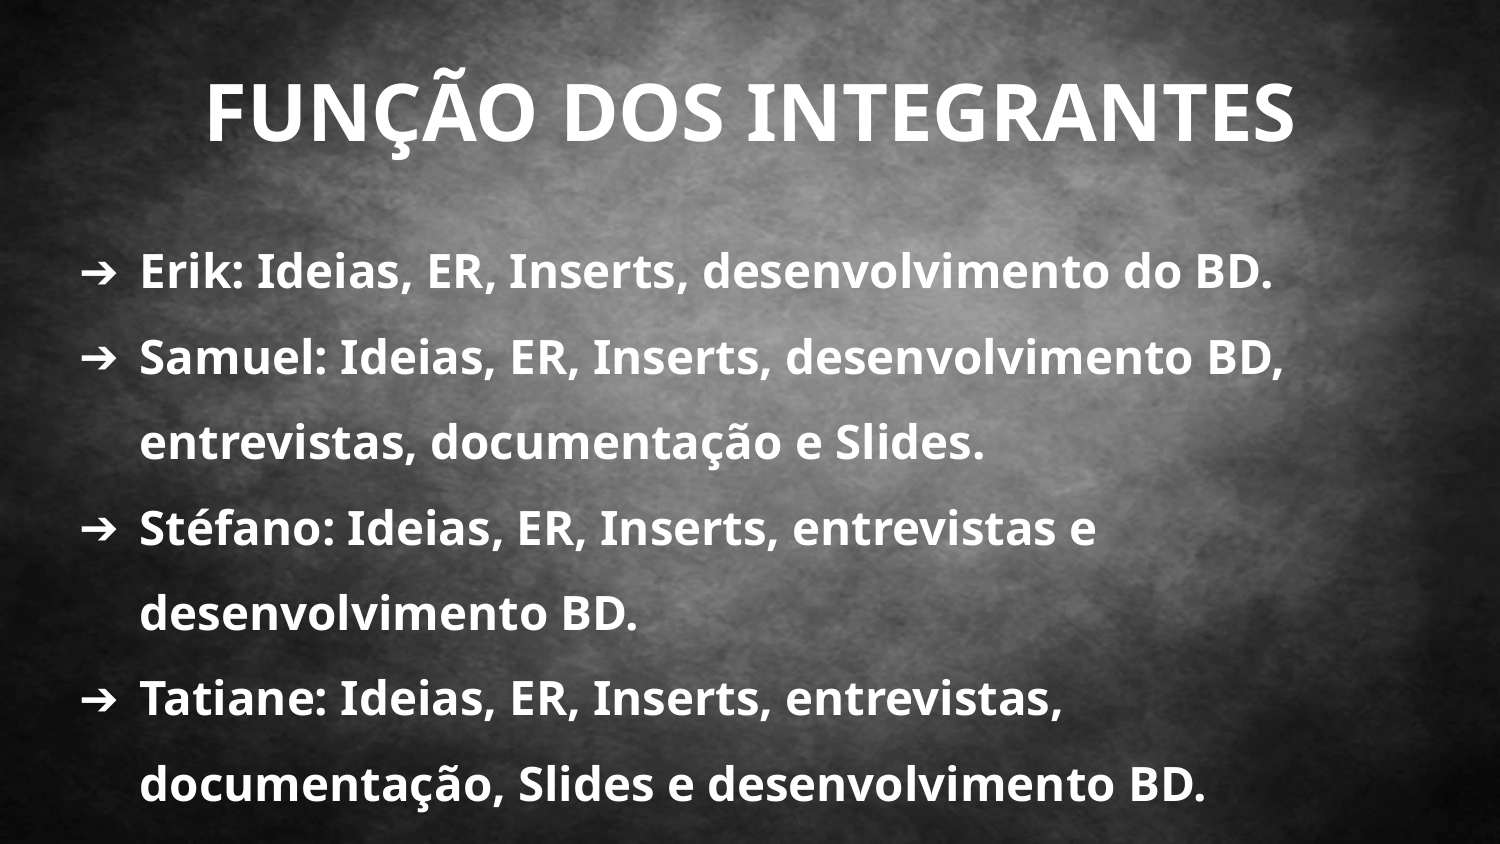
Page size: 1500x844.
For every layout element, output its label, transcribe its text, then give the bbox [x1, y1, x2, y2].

title FUNÇÃO DOS INTEGRANTES [51, 46, 1449, 141]
list Erik: Ideias, ER, Inserts, desenvolvimento do BD. Samuel: Ideias, ER, Inserts, desenvolvimento BD, entrevistas, documentação e Slides. Stéfano: Ideias, ER, Inserts, entrevistas e desenvolvimento BD. Tatiane: Ideias, ER, Inserts, entrevistas, documentação, Slides e desenvolvimento BD. [51, 197, 1449, 831]
picture [0, 0, 1500, 844]
